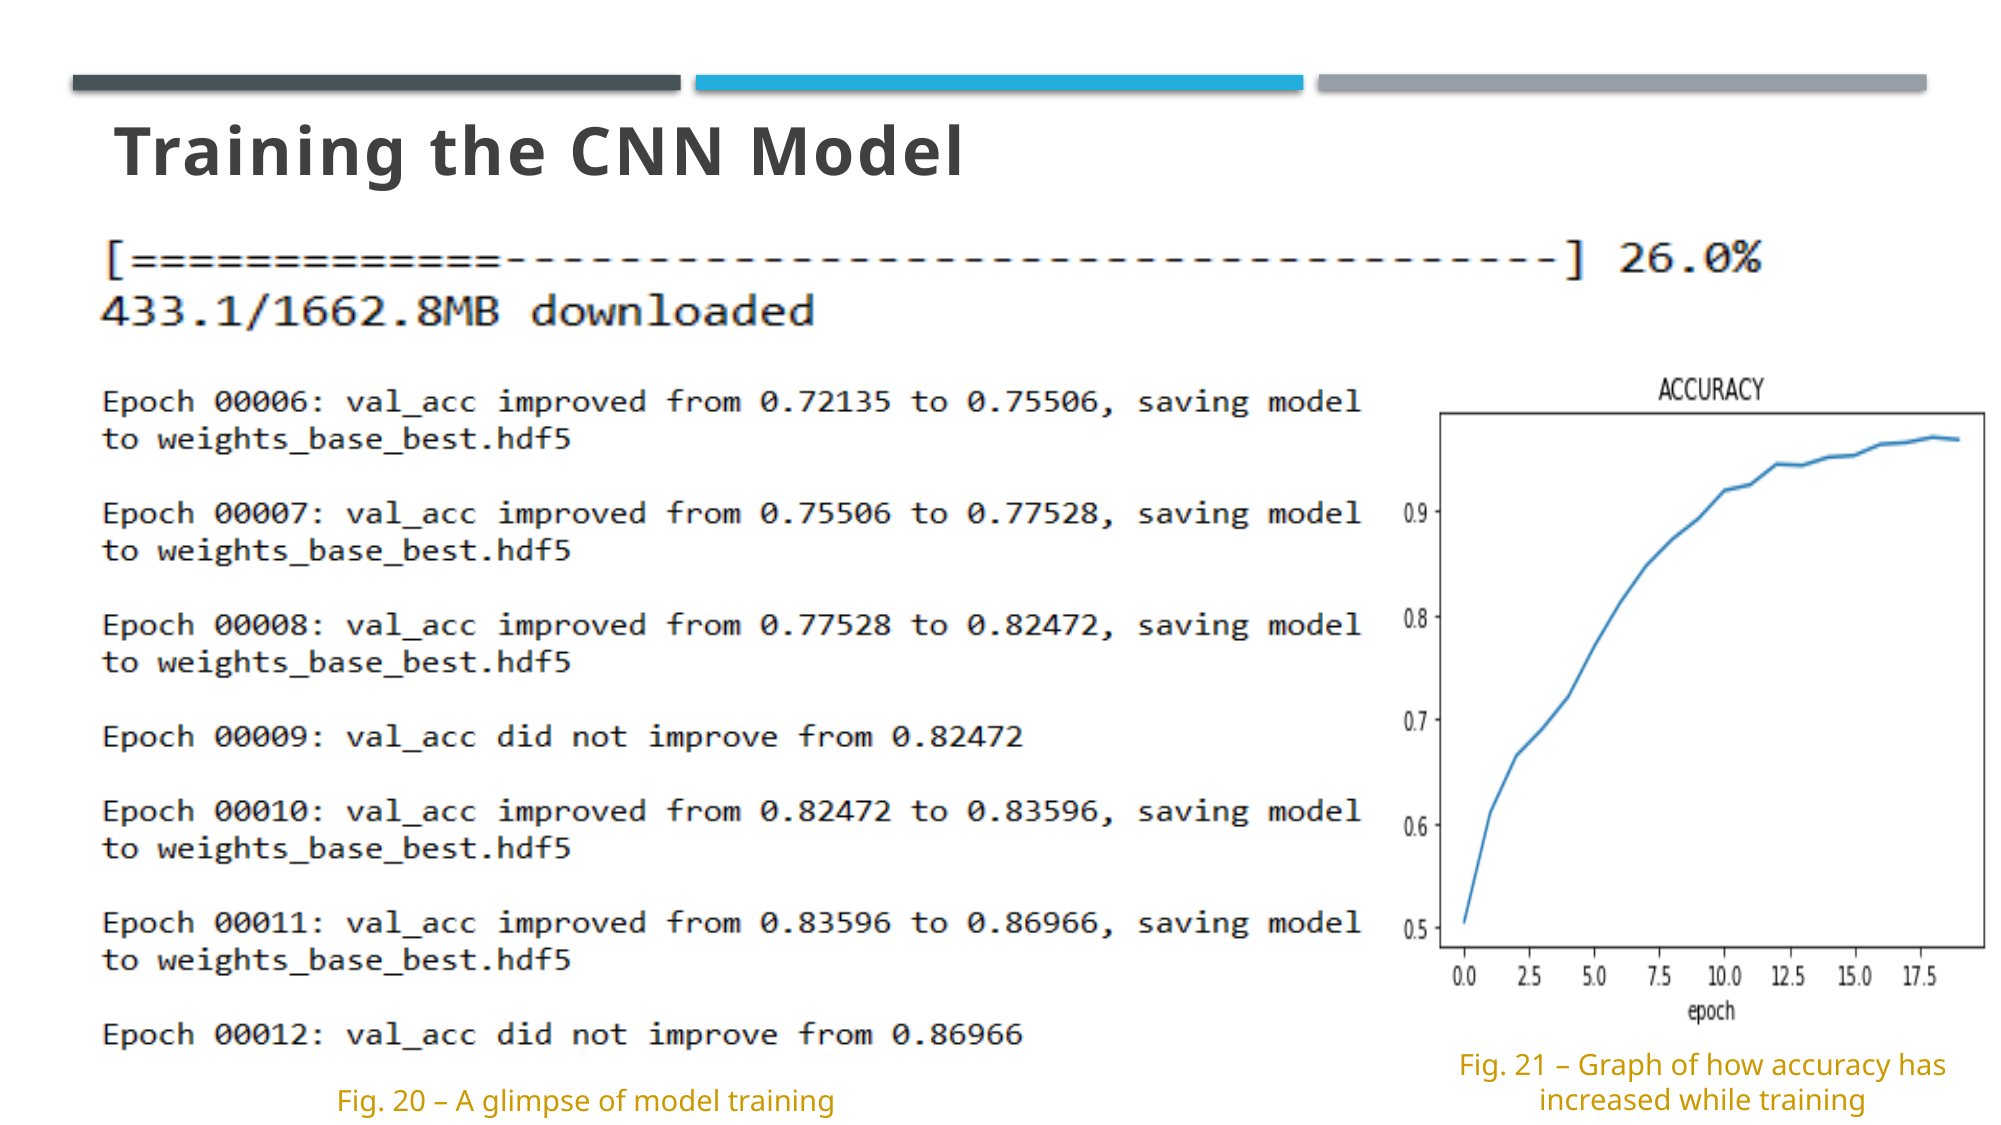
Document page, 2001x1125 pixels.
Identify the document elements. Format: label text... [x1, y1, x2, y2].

text_box Fig. 21 – Graph of how accuracy has increased while training [1405, 1049, 2000, 1124]
title Training the CNN Model [95, 115, 1905, 204]
picture [92, 234, 2000, 1041]
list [95, 355, 1388, 1090]
text_box Fig. 20 – A glimpse of model training [321, 1099, 851, 1125]
